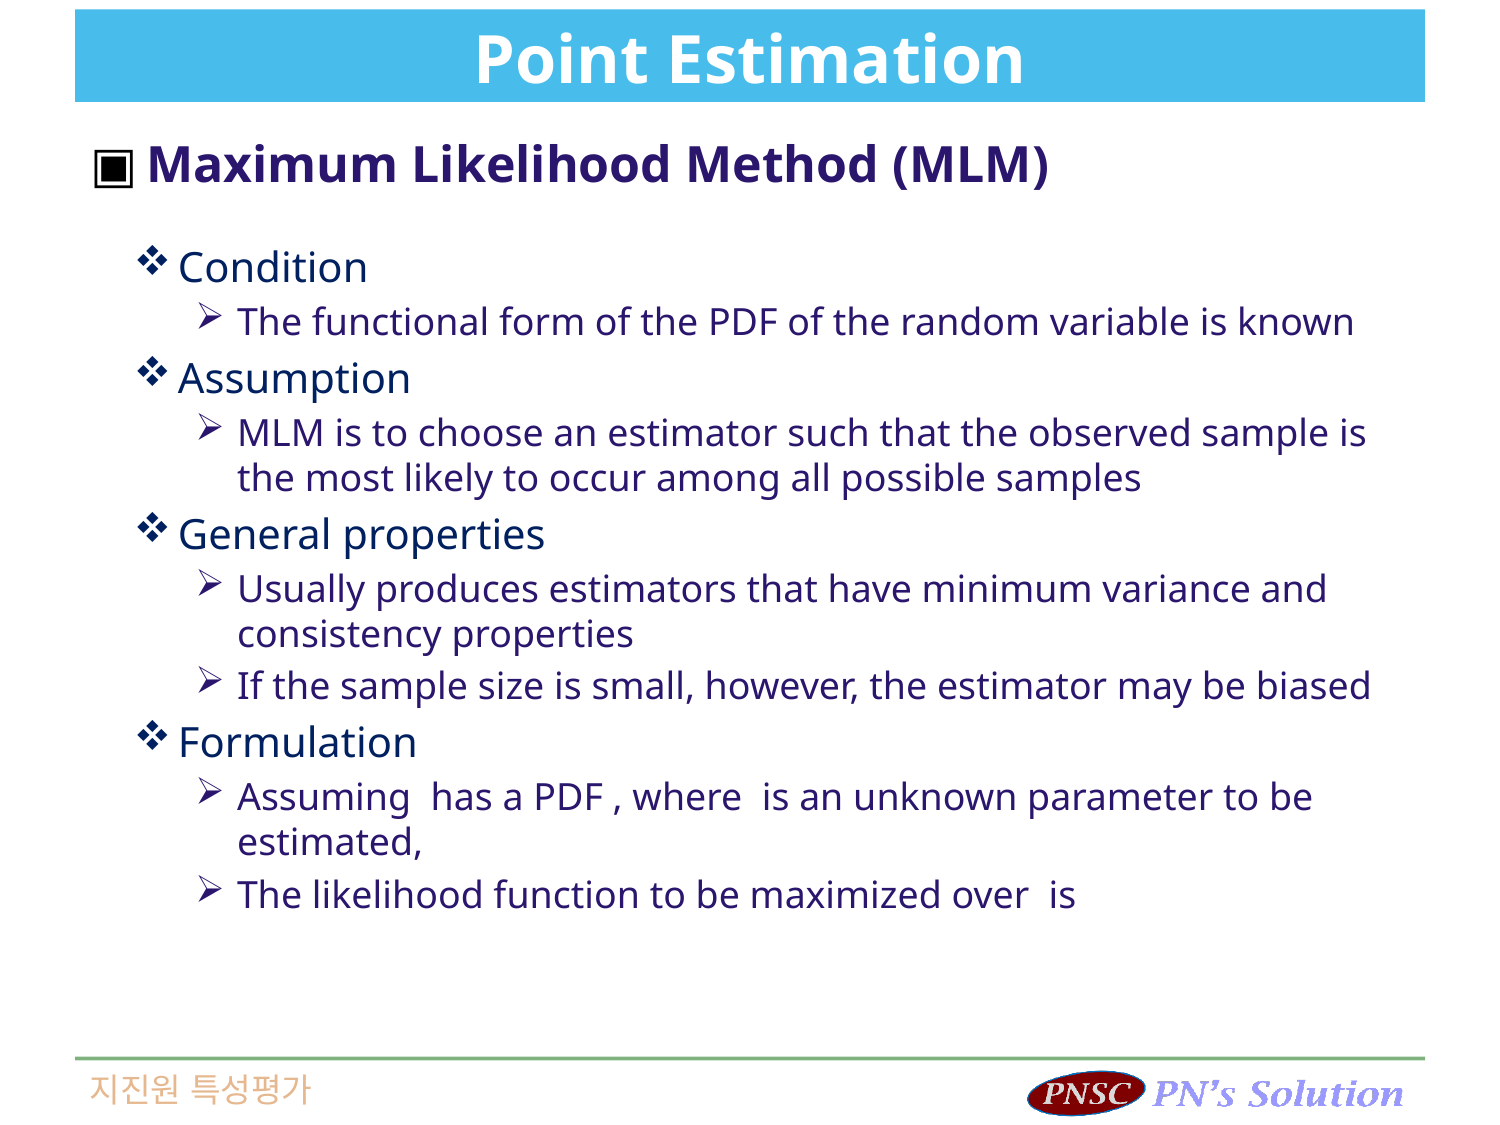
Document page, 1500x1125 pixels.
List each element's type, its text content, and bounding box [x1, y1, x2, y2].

title Point Estimation [75, 9, 1425, 102]
picture [1022, 1062, 1425, 1125]
